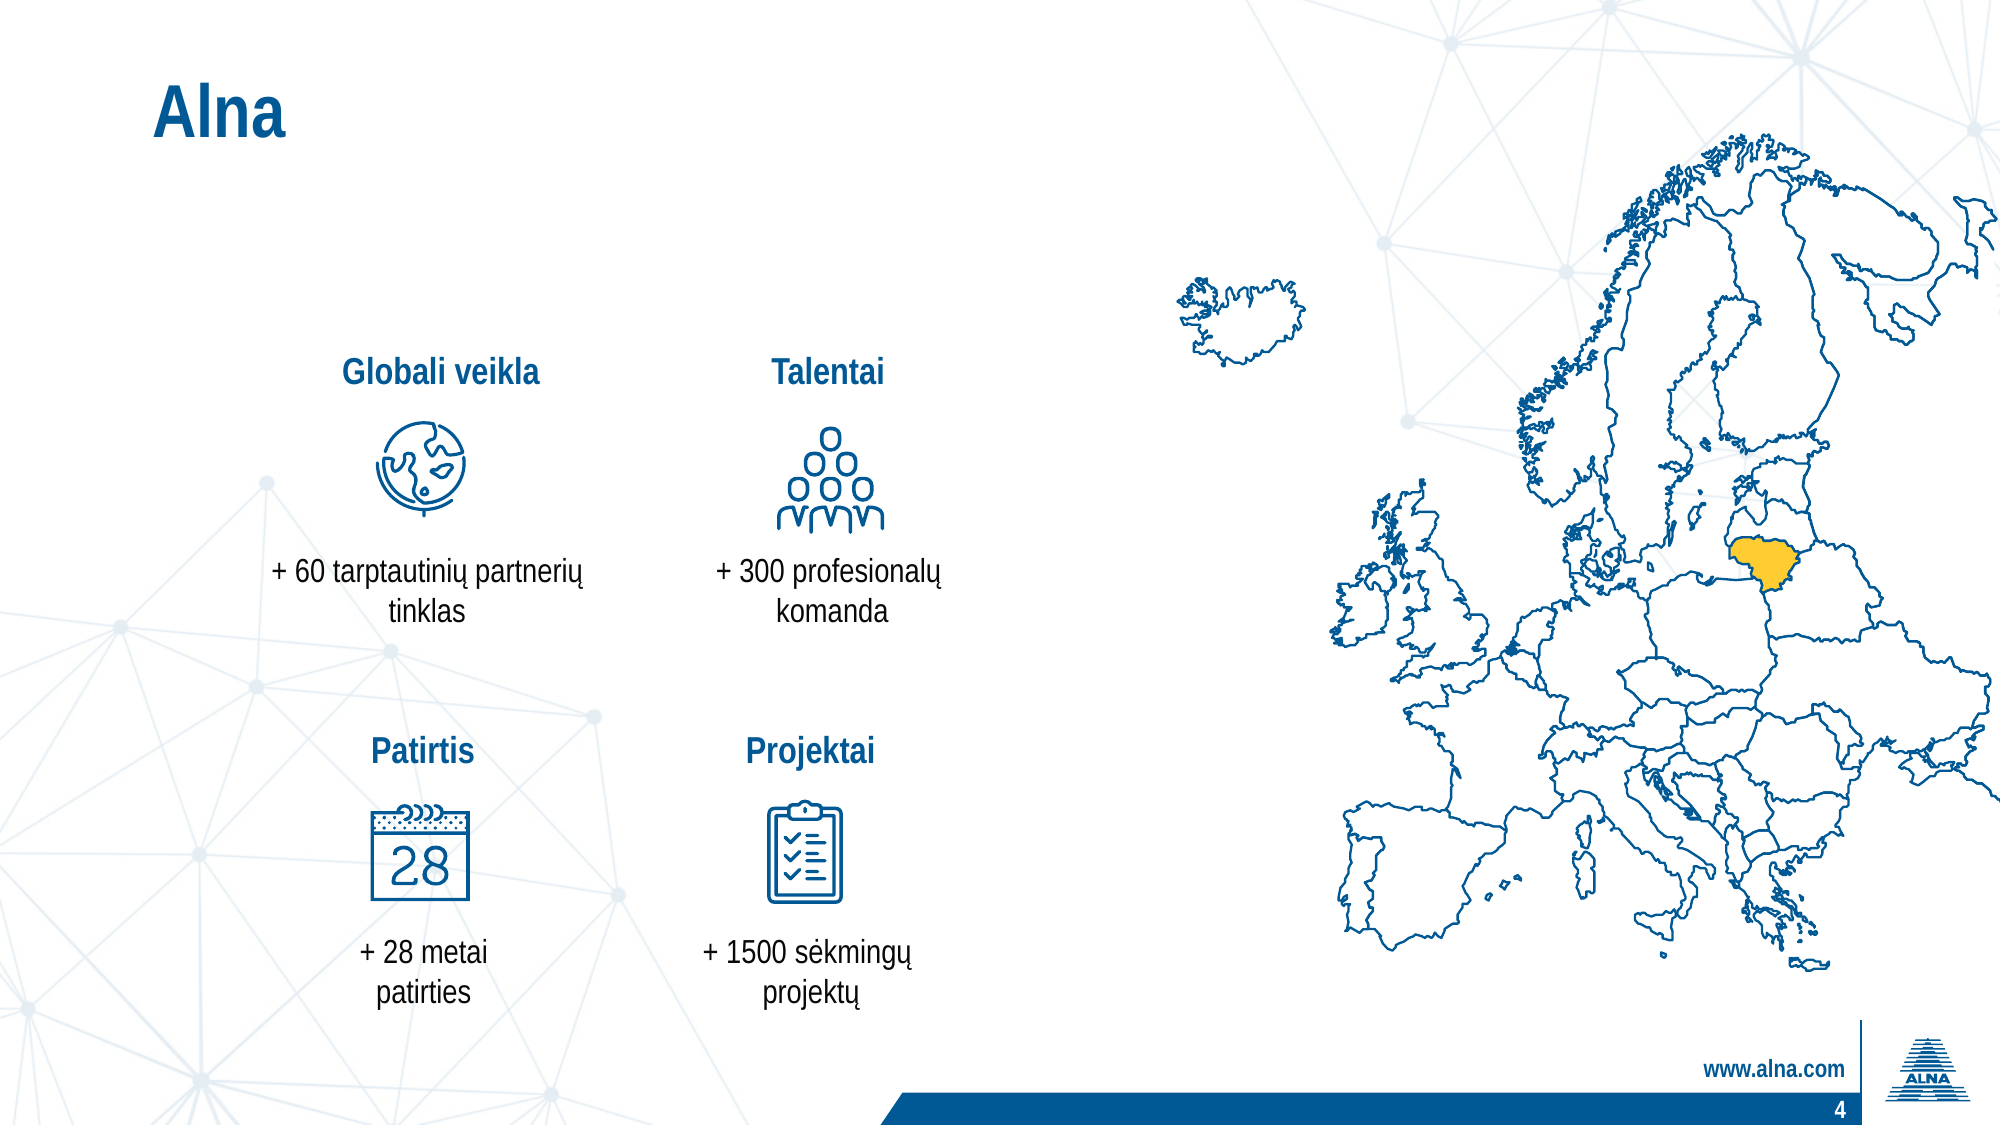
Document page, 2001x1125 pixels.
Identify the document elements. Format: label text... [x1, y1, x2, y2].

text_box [609, 340, 1048, 639]
picture [0, 0, 2001, 1125]
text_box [234, 340, 609, 639]
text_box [592, 718, 1031, 1019]
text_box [204, 718, 592, 1019]
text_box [1177, 134, 2000, 971]
title Alna [137, 59, 1863, 244]
